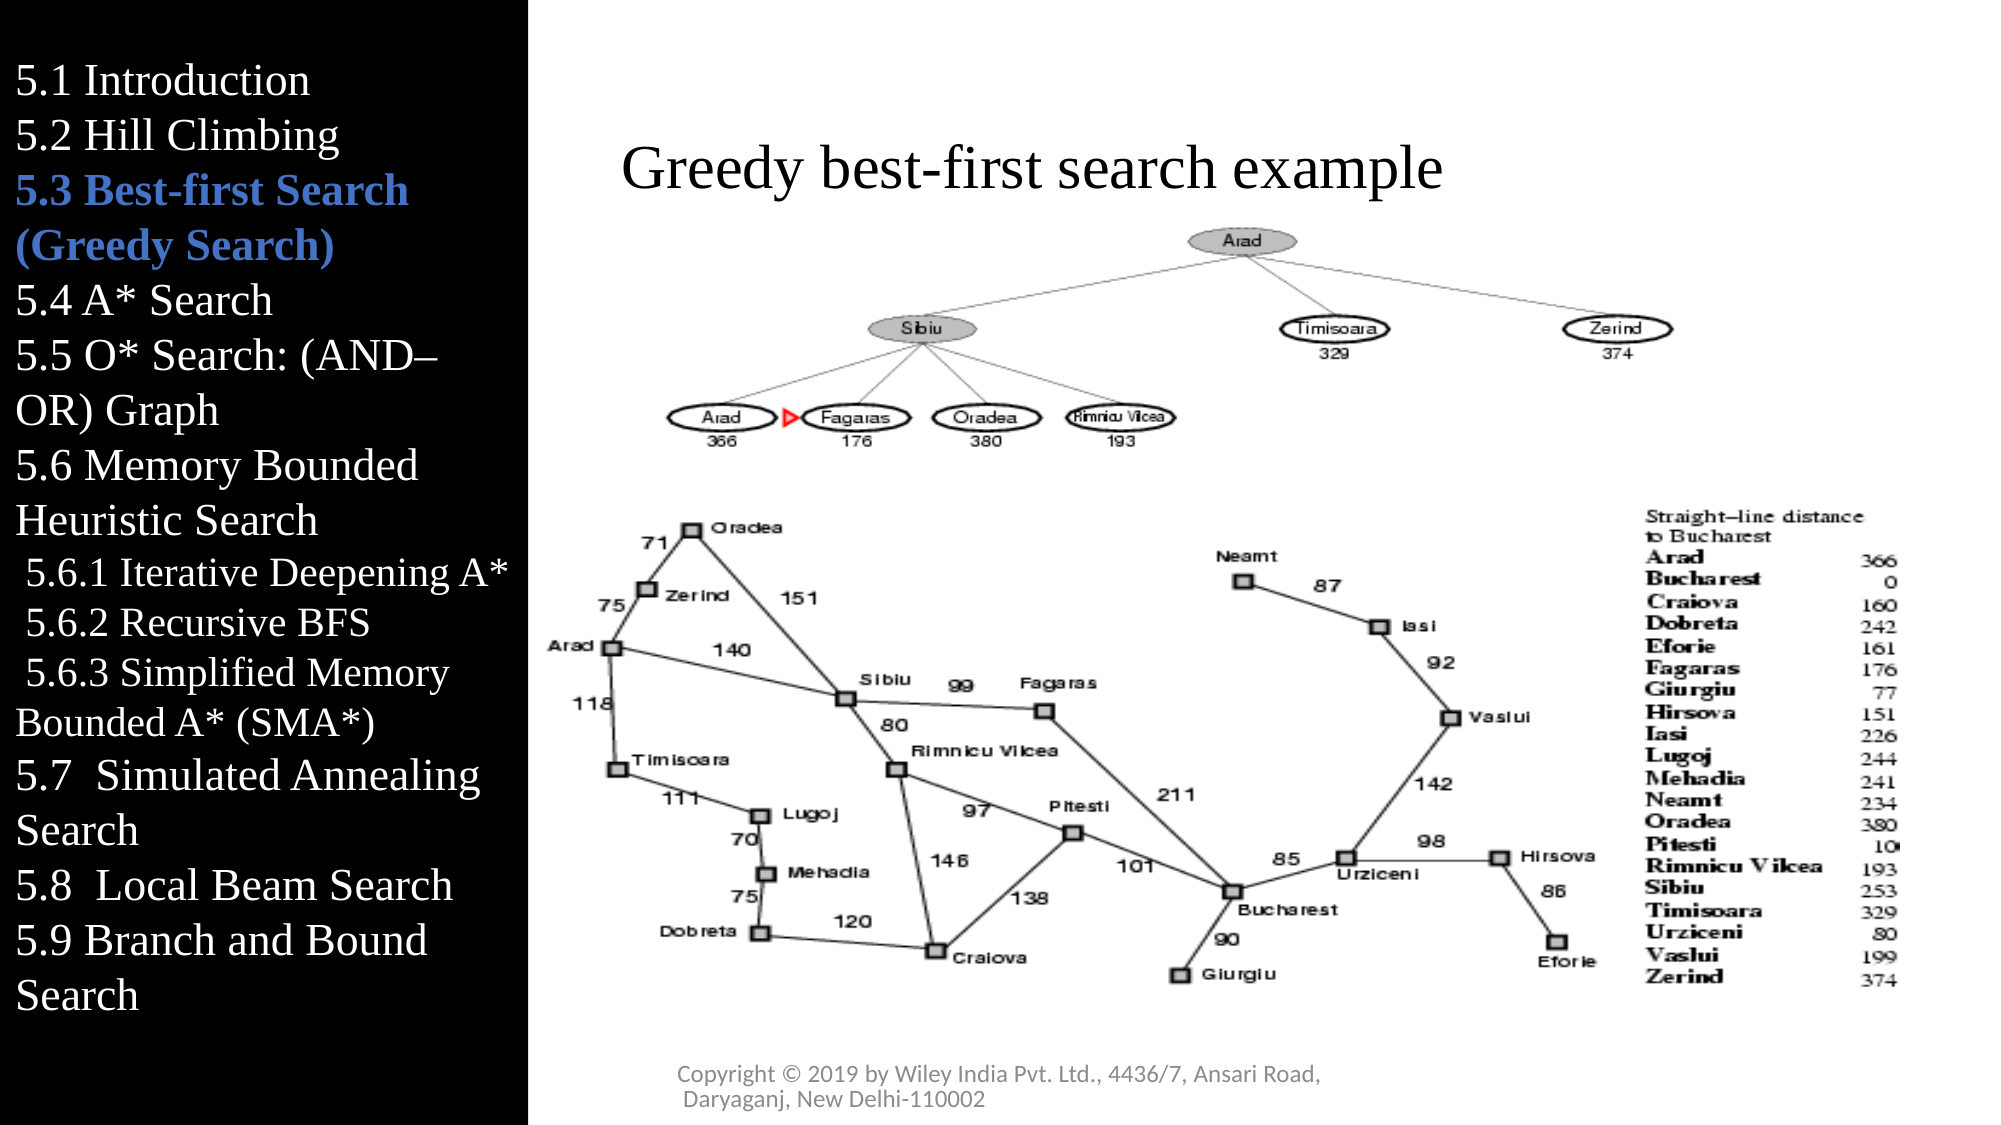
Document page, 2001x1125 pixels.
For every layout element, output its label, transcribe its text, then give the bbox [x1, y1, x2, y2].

footer Copyright © 2019 by Wiley India Pvt. Ltd., 4436/7, Ansari Road, Daryaganj, New Delhi-110002 [662, 1042, 1338, 1103]
text_box 5.1 Introduction 5.2 Hill Climbing 5.3 Best-first Search (Greedy Search) 5.4 A* Search 5.5 O* Search: (AND–OR) Graph 5.6 Memory Bounded Heuristic Search 5.6.1 Iterative Deepening A* 5.6.2 Recursive BFS 5.6.3 Simplified Memory Bounded A* (SMA*) 5.7 Simulated Annealing Search 5.8 Local Beam Search 5.9 Branch and Bound Search [0, 0, 529, 1125]
picture [543, 220, 1900, 996]
title Greedy best-first search example [606, 59, 1863, 278]
